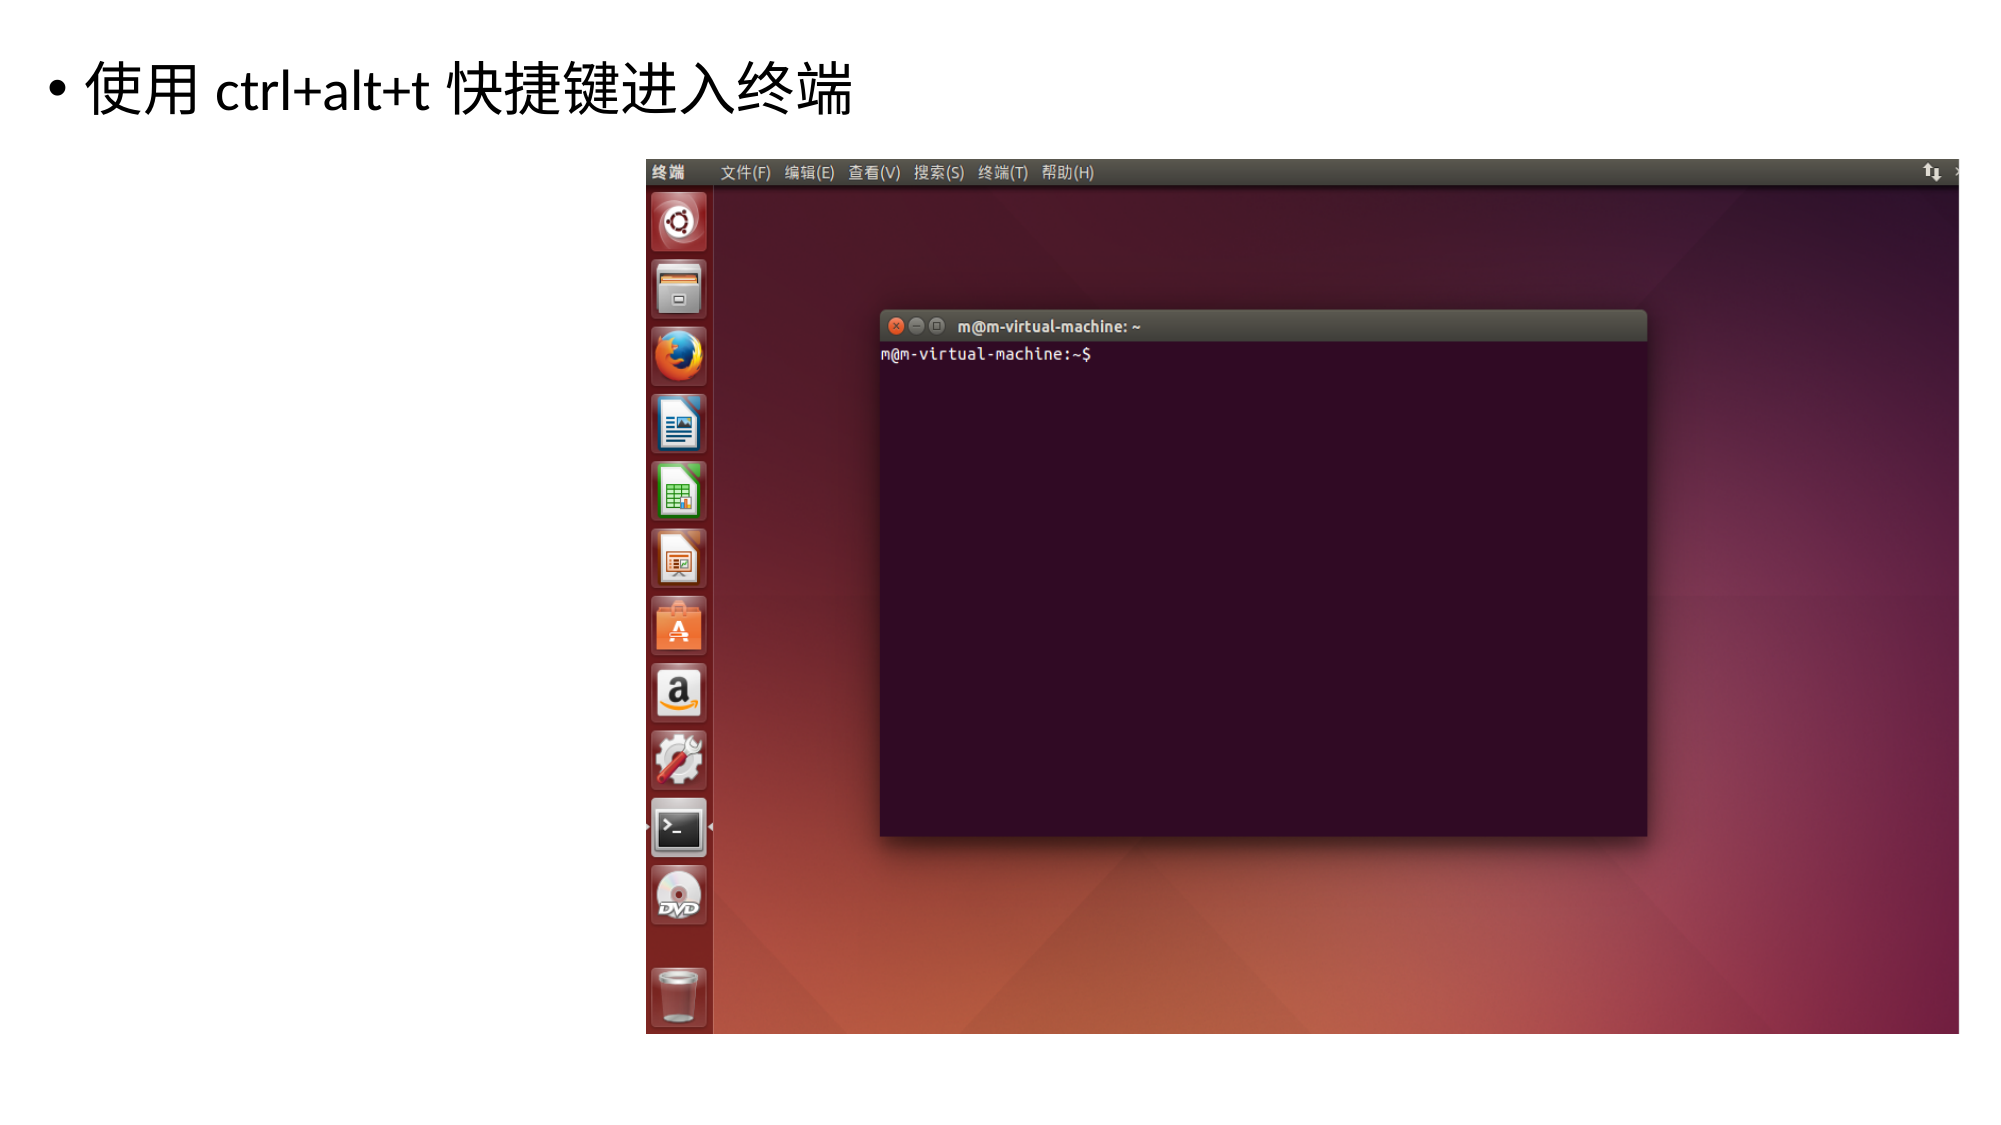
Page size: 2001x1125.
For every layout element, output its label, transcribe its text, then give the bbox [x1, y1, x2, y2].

picture [646, 159, 1961, 1035]
list 使用ctrl+alt+t快捷键进入终端 [32, 52, 1863, 1099]
